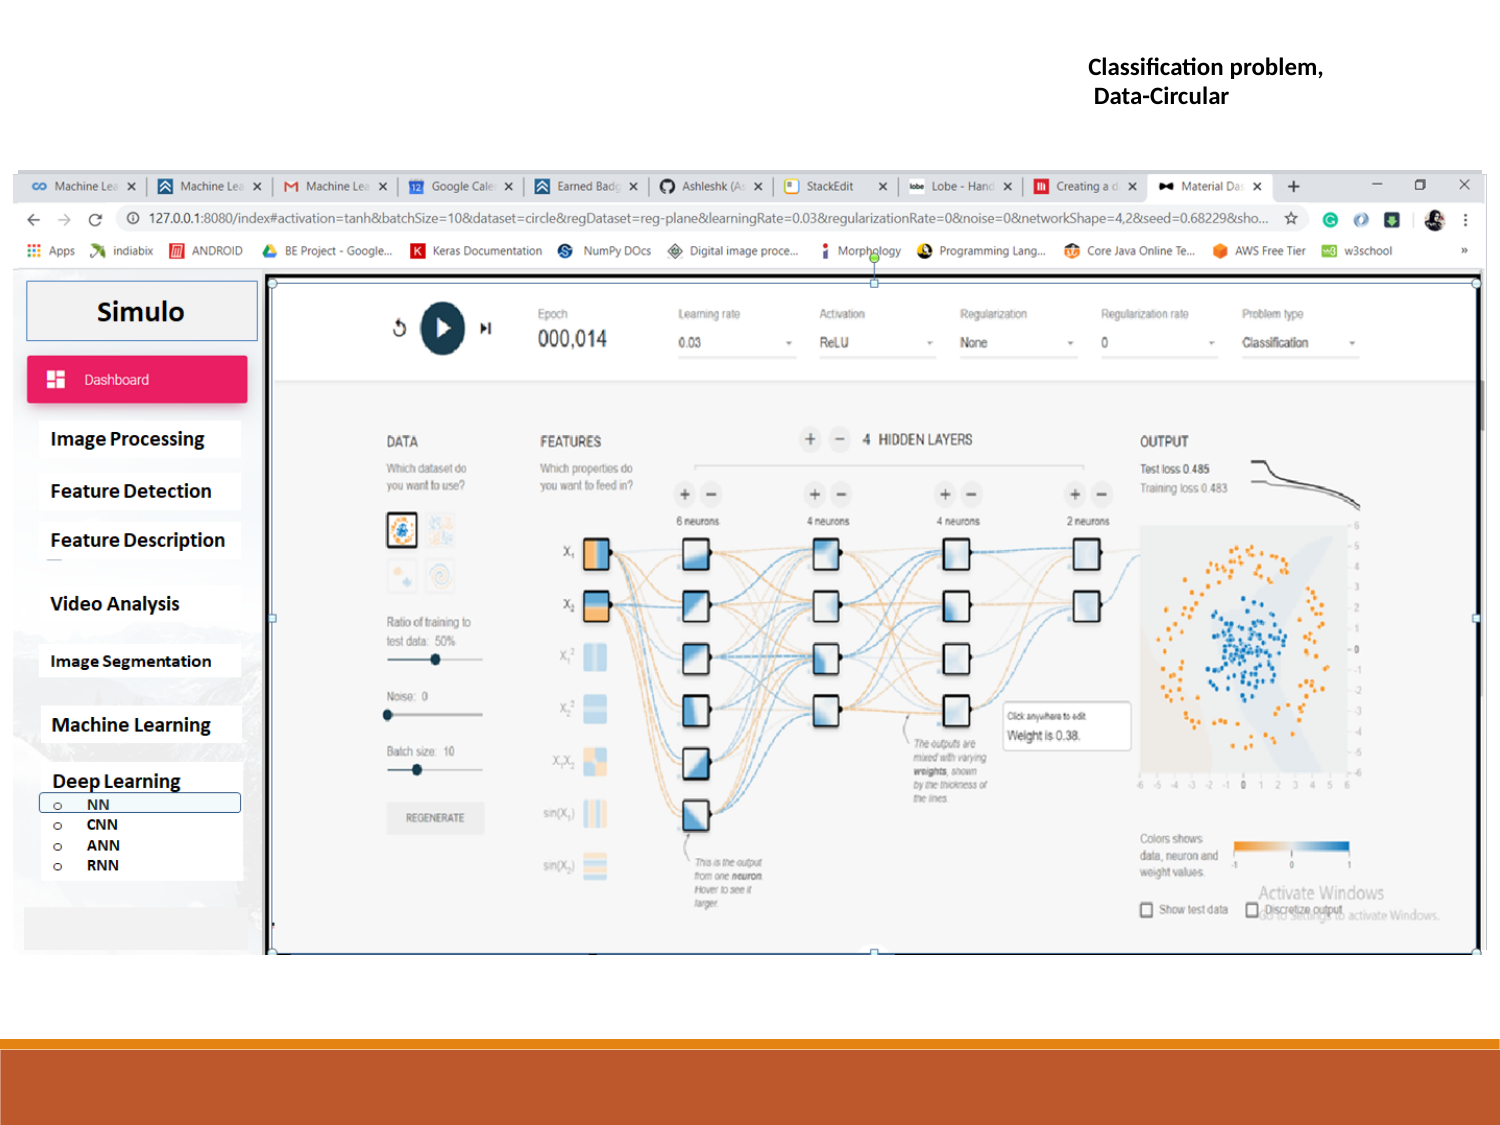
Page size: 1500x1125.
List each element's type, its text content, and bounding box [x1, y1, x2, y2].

picture [12, 170, 1487, 955]
text_box Classification problem, Data-Circular [1073, 42, 1447, 118]
